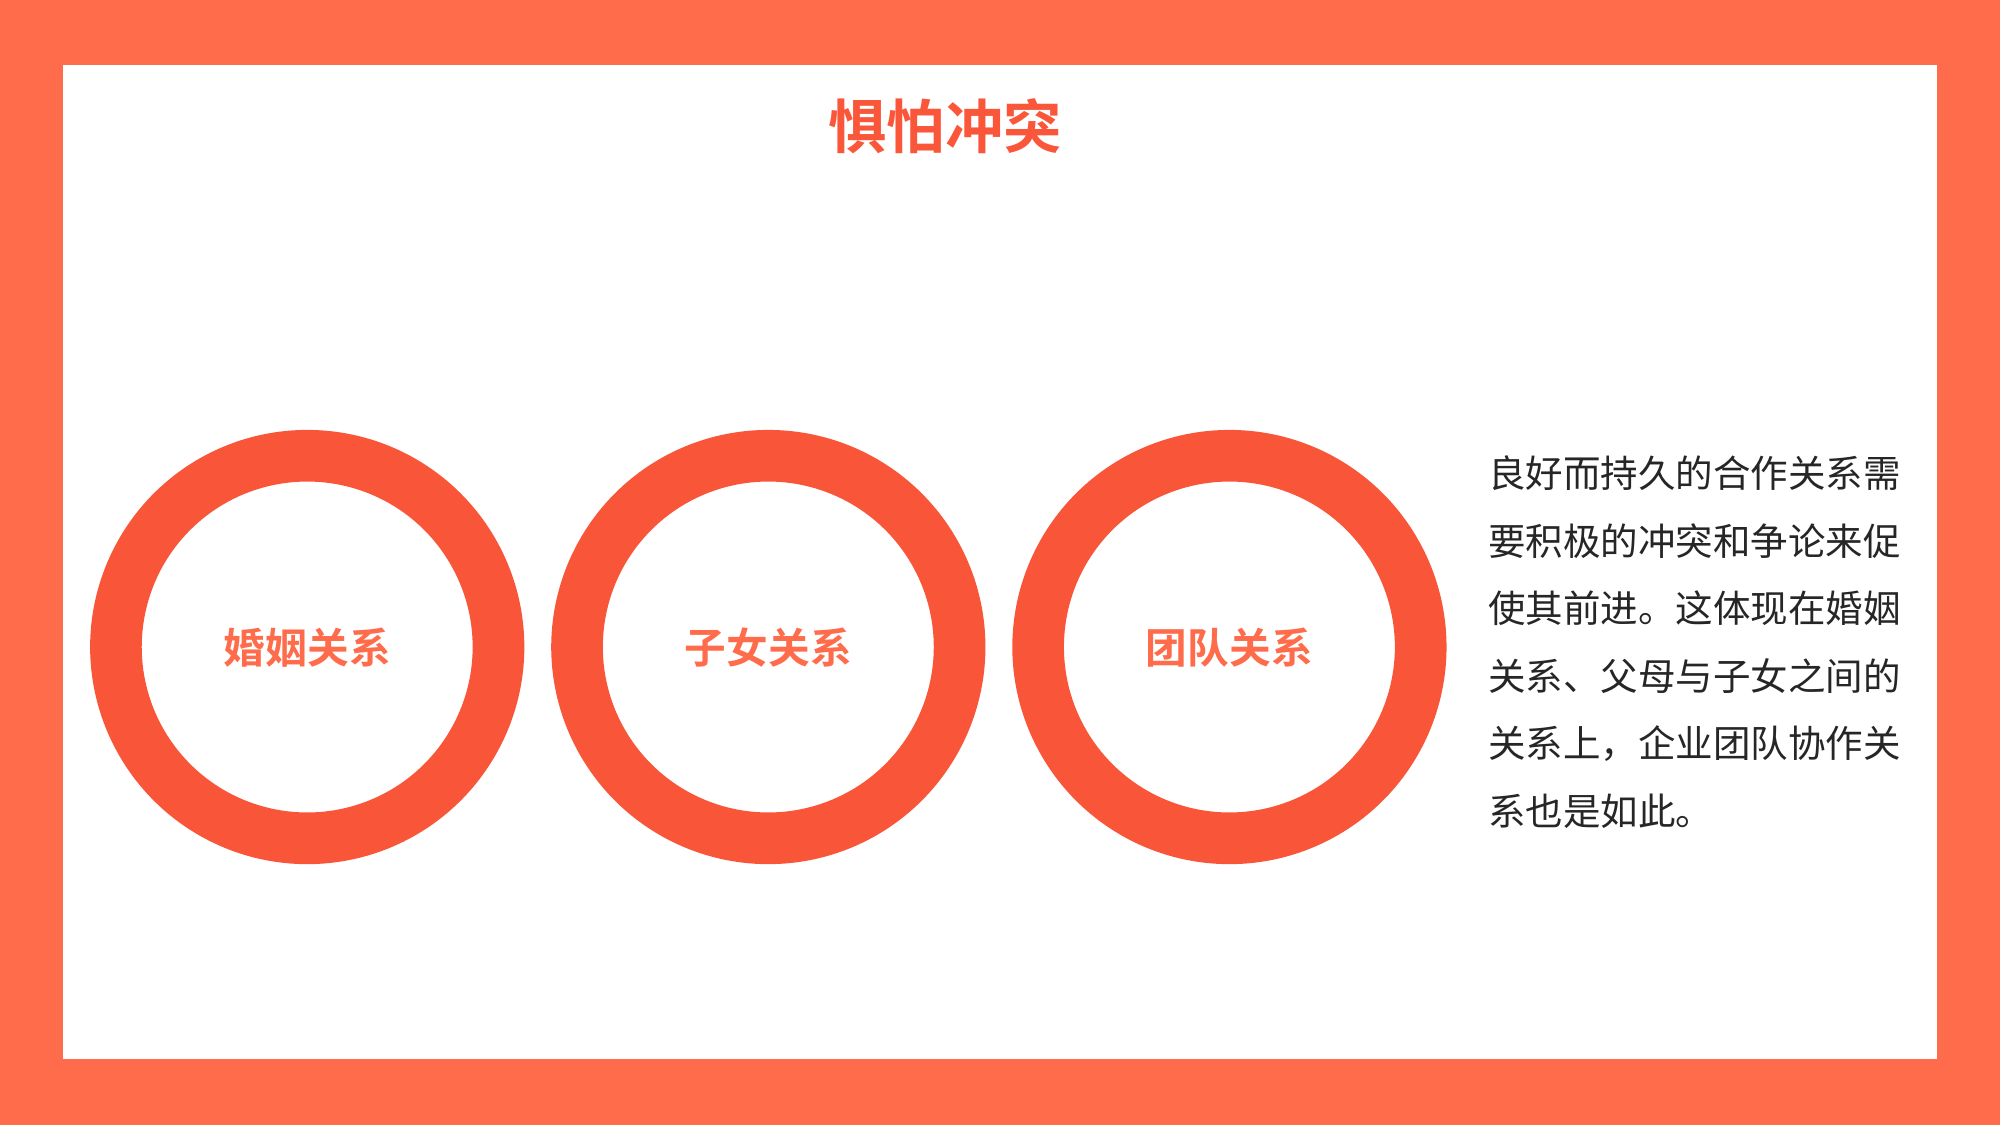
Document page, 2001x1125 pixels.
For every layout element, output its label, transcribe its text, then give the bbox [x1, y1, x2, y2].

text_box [551, 429, 986, 865]
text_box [90, 429, 525, 865]
text_box 良好而持久的合作关系需要积极的冲突和争论来促使其前进。这体现在婚姻关系、父母与子女之间的关系上，企业团队协作关系也是如此。 [1473, 420, 1922, 841]
text_box 惧怕冲突 [814, 83, 1186, 168]
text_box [1012, 429, 1447, 865]
picture [63, 65, 1937, 1059]
